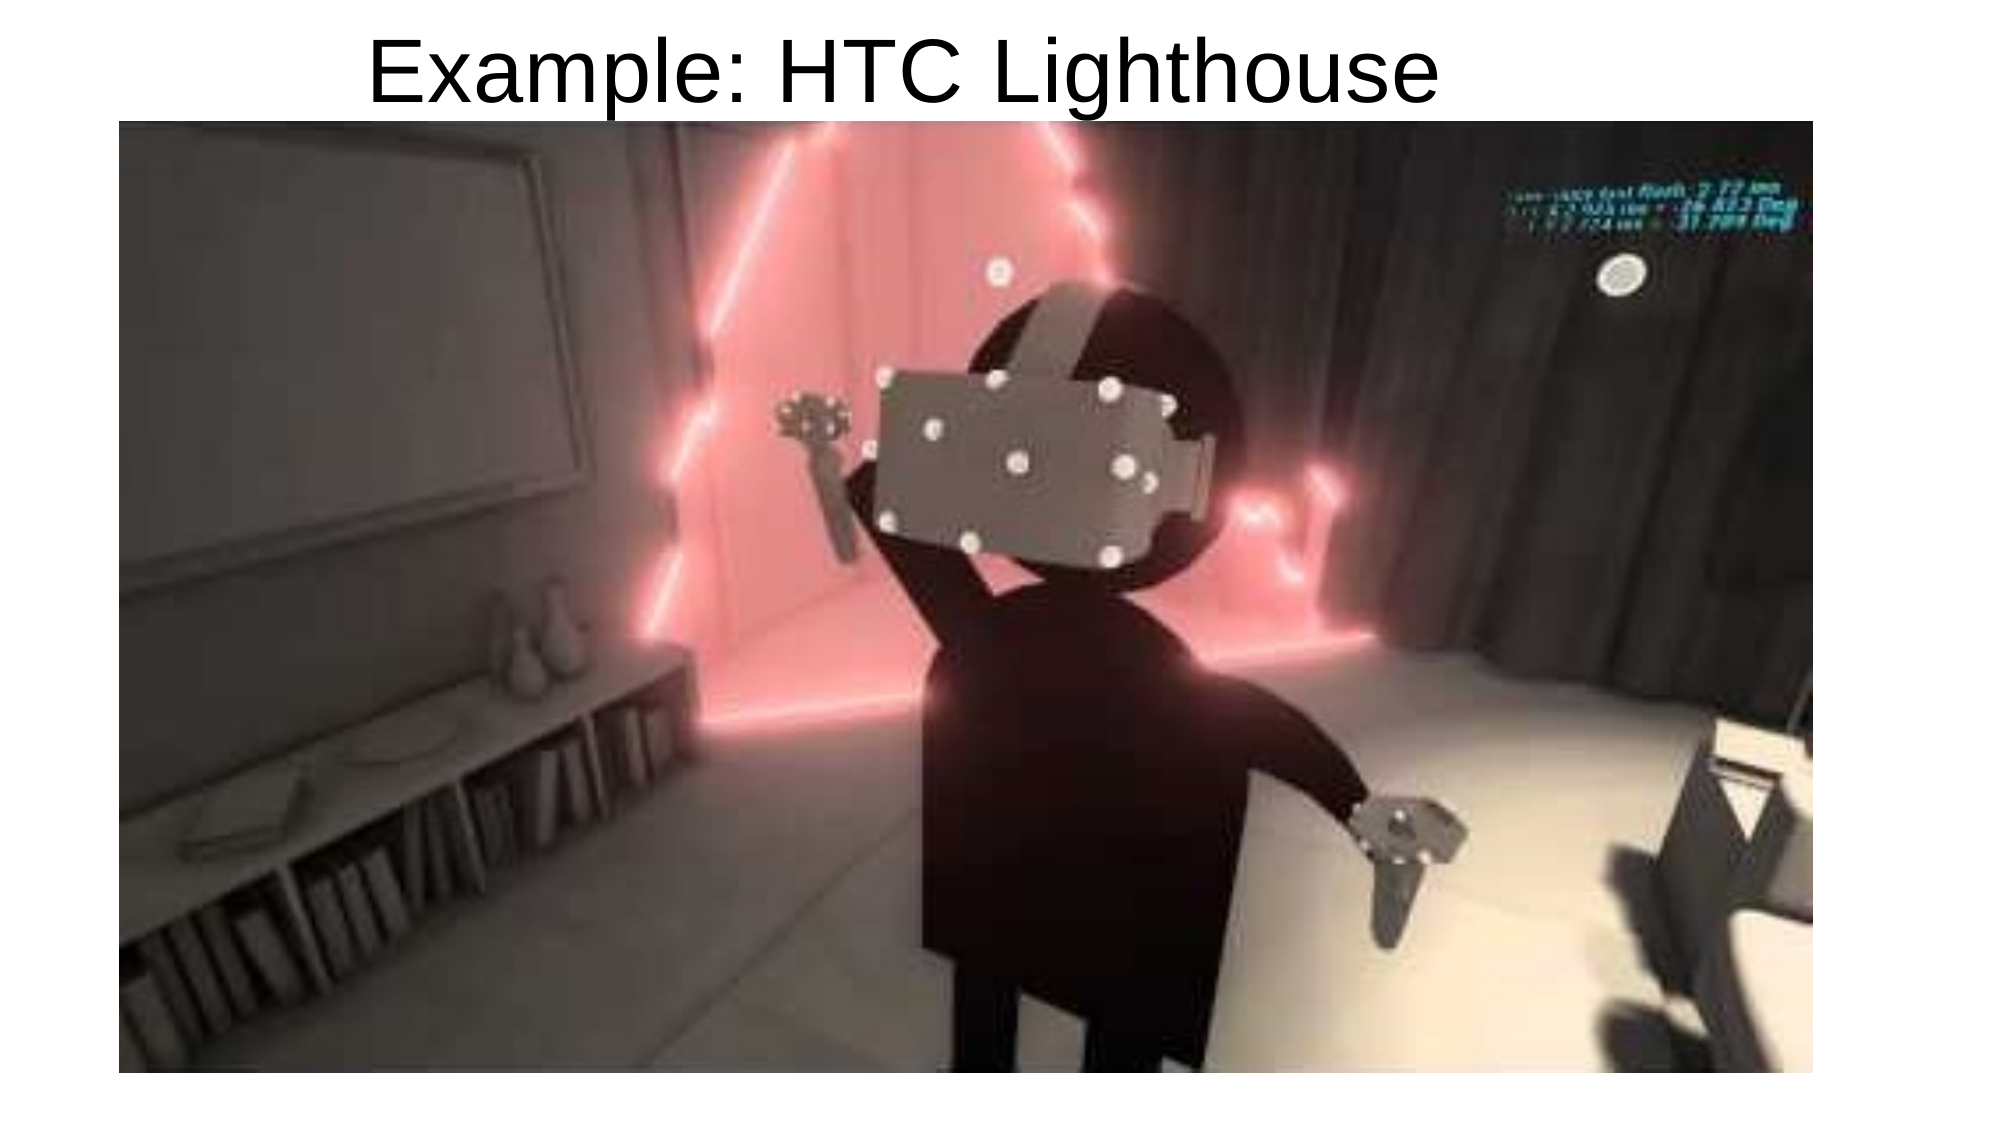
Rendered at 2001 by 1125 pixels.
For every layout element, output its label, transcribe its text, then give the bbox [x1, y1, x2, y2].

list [118, 120, 1814, 1074]
title Example: HTC Lighthouse [362, 0, 1639, 120]
